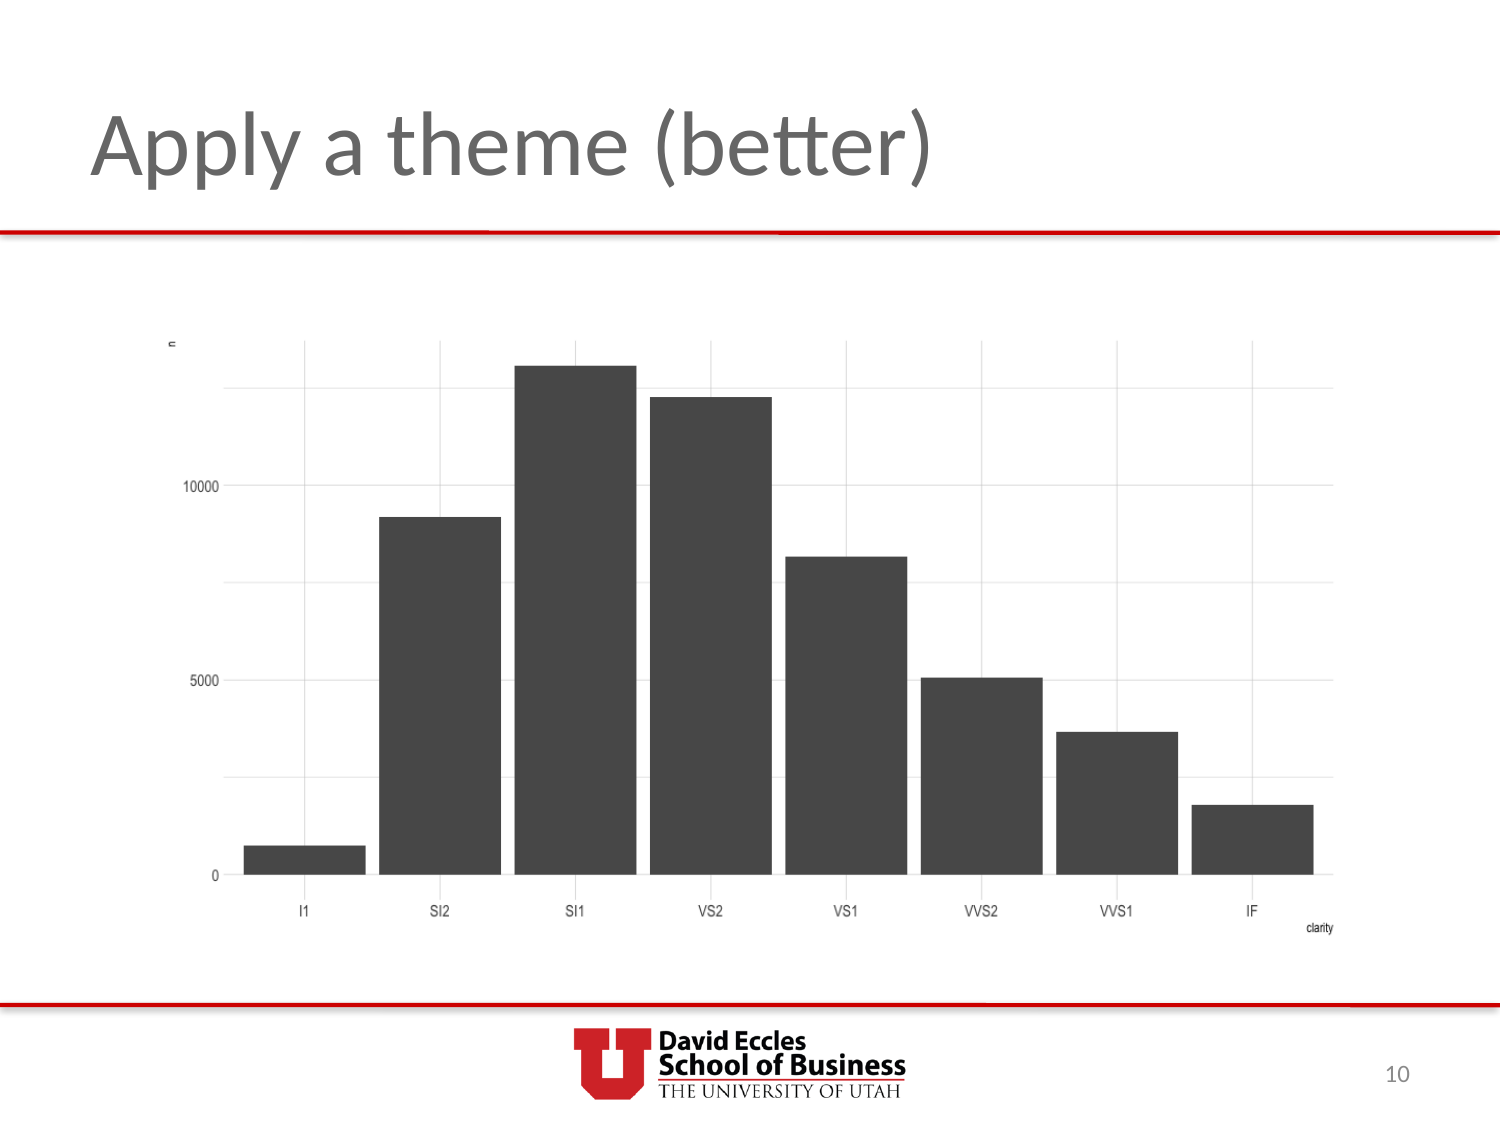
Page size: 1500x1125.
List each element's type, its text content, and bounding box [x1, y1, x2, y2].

title Apply a theme (better) [75, 45, 1425, 233]
picture [124, 298, 1376, 977]
slide_number 10 [1074, 1042, 1425, 1103]
picture [573, 1026, 907, 1102]
